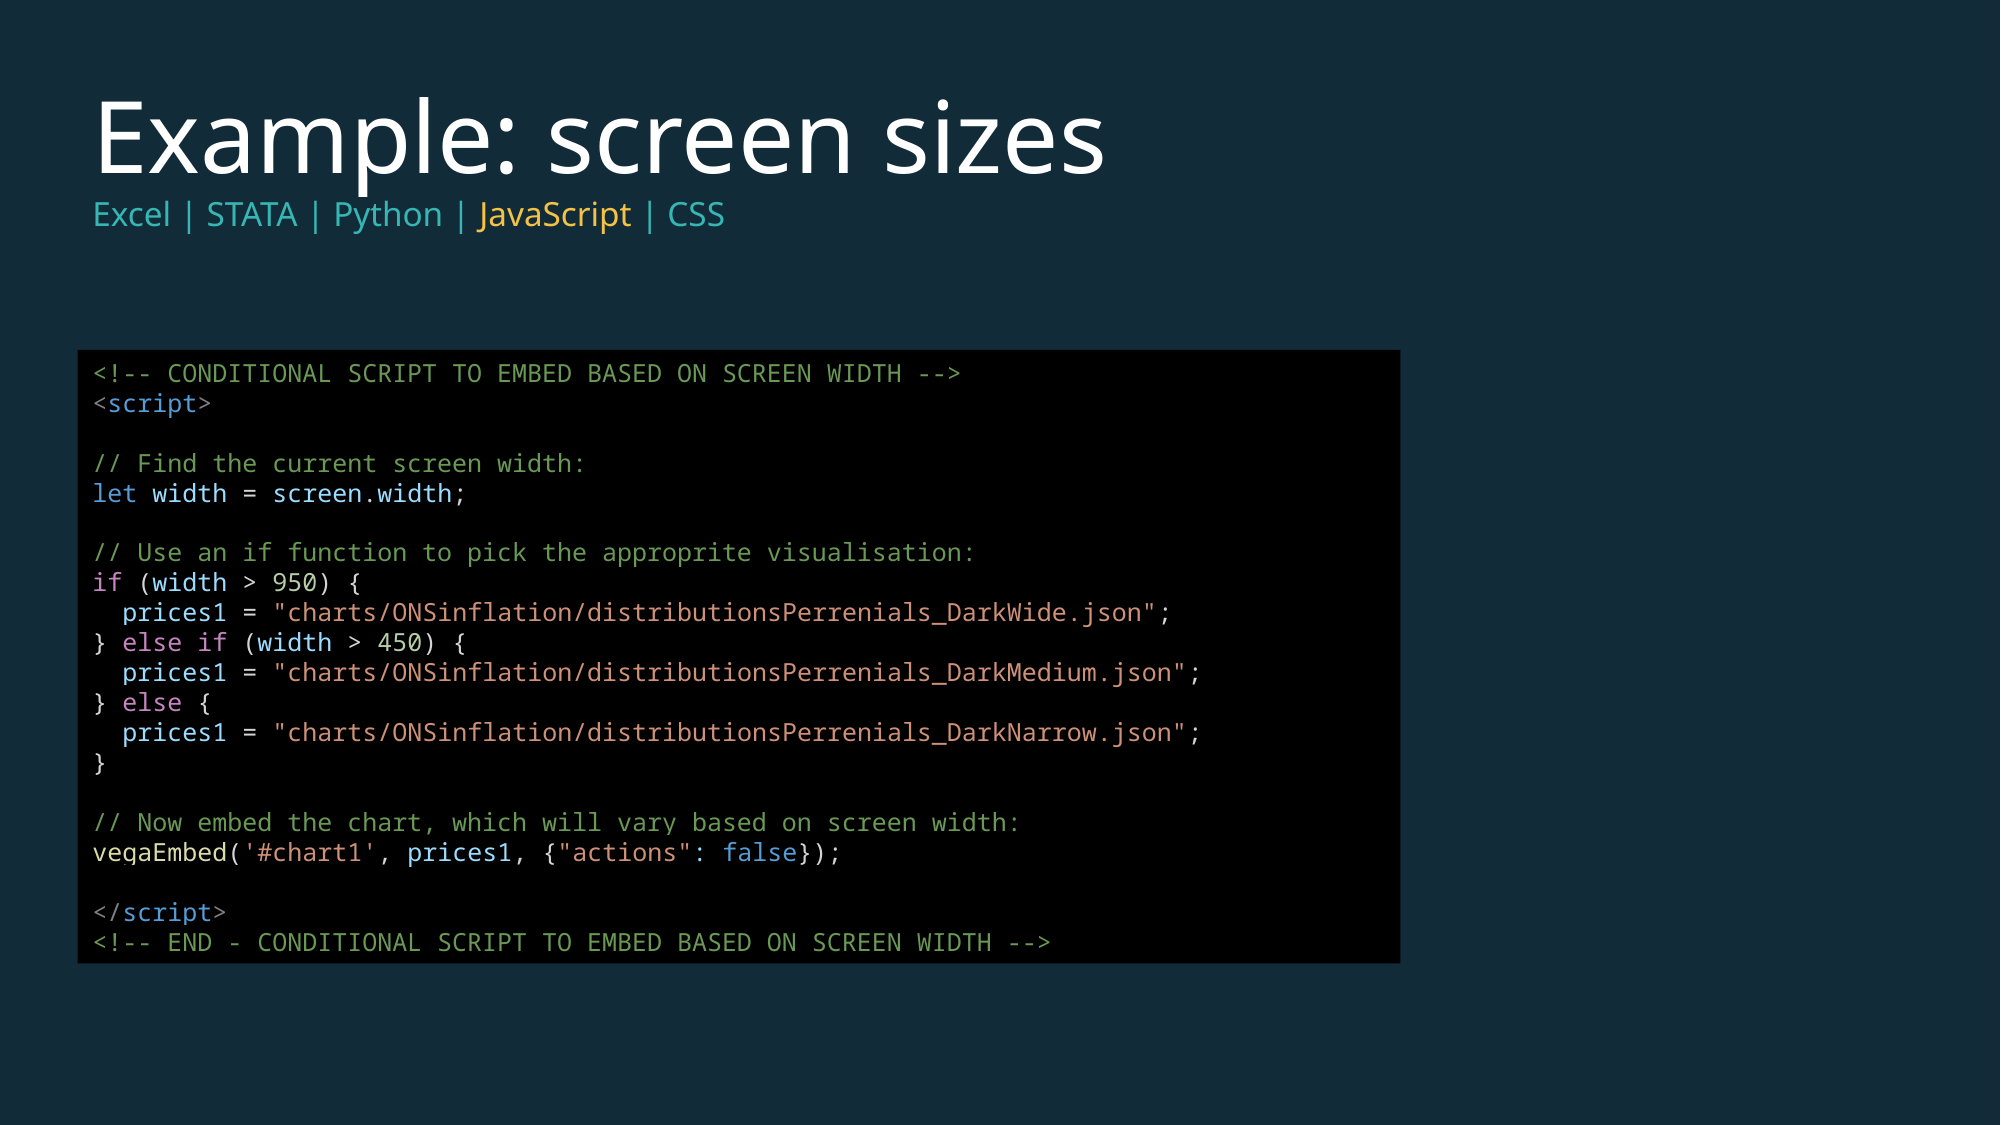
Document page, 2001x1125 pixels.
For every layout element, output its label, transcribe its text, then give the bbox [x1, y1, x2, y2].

text_box <!-- CONDITIONAL SCRIPT TO EMBED BASED ON SCREEN WIDTH --> <script> // Find the current screen width: let width = screen.width; // Use an if function to pick the approprite visualisation: if (width > 950) { prices1 = "charts/ONSinflation/distributionsPerrenials_DarkWide.json"; } else if (width > 450) { prices1 = "charts/ONSinflation/distributionsPerrenials_DarkMedium.json"; } else { prices1 = "charts/ONSinflation/distributionsPerrenials_DarkNarrow.json"; } // Now embed the chart, which will vary based on screen width: vegaEmbed('#chart1', prices1, {"actions": false}); </script> <!-- END - CONDITIONAL SCRIPT TO EMBED BASED ON SCREEN WIDTH --> [77, 349, 1401, 964]
text_box Example: screen sizes Excel | STATA | Python | JavaScript | CSS [77, 66, 1401, 209]
text_box [269, 209, 767, 349]
